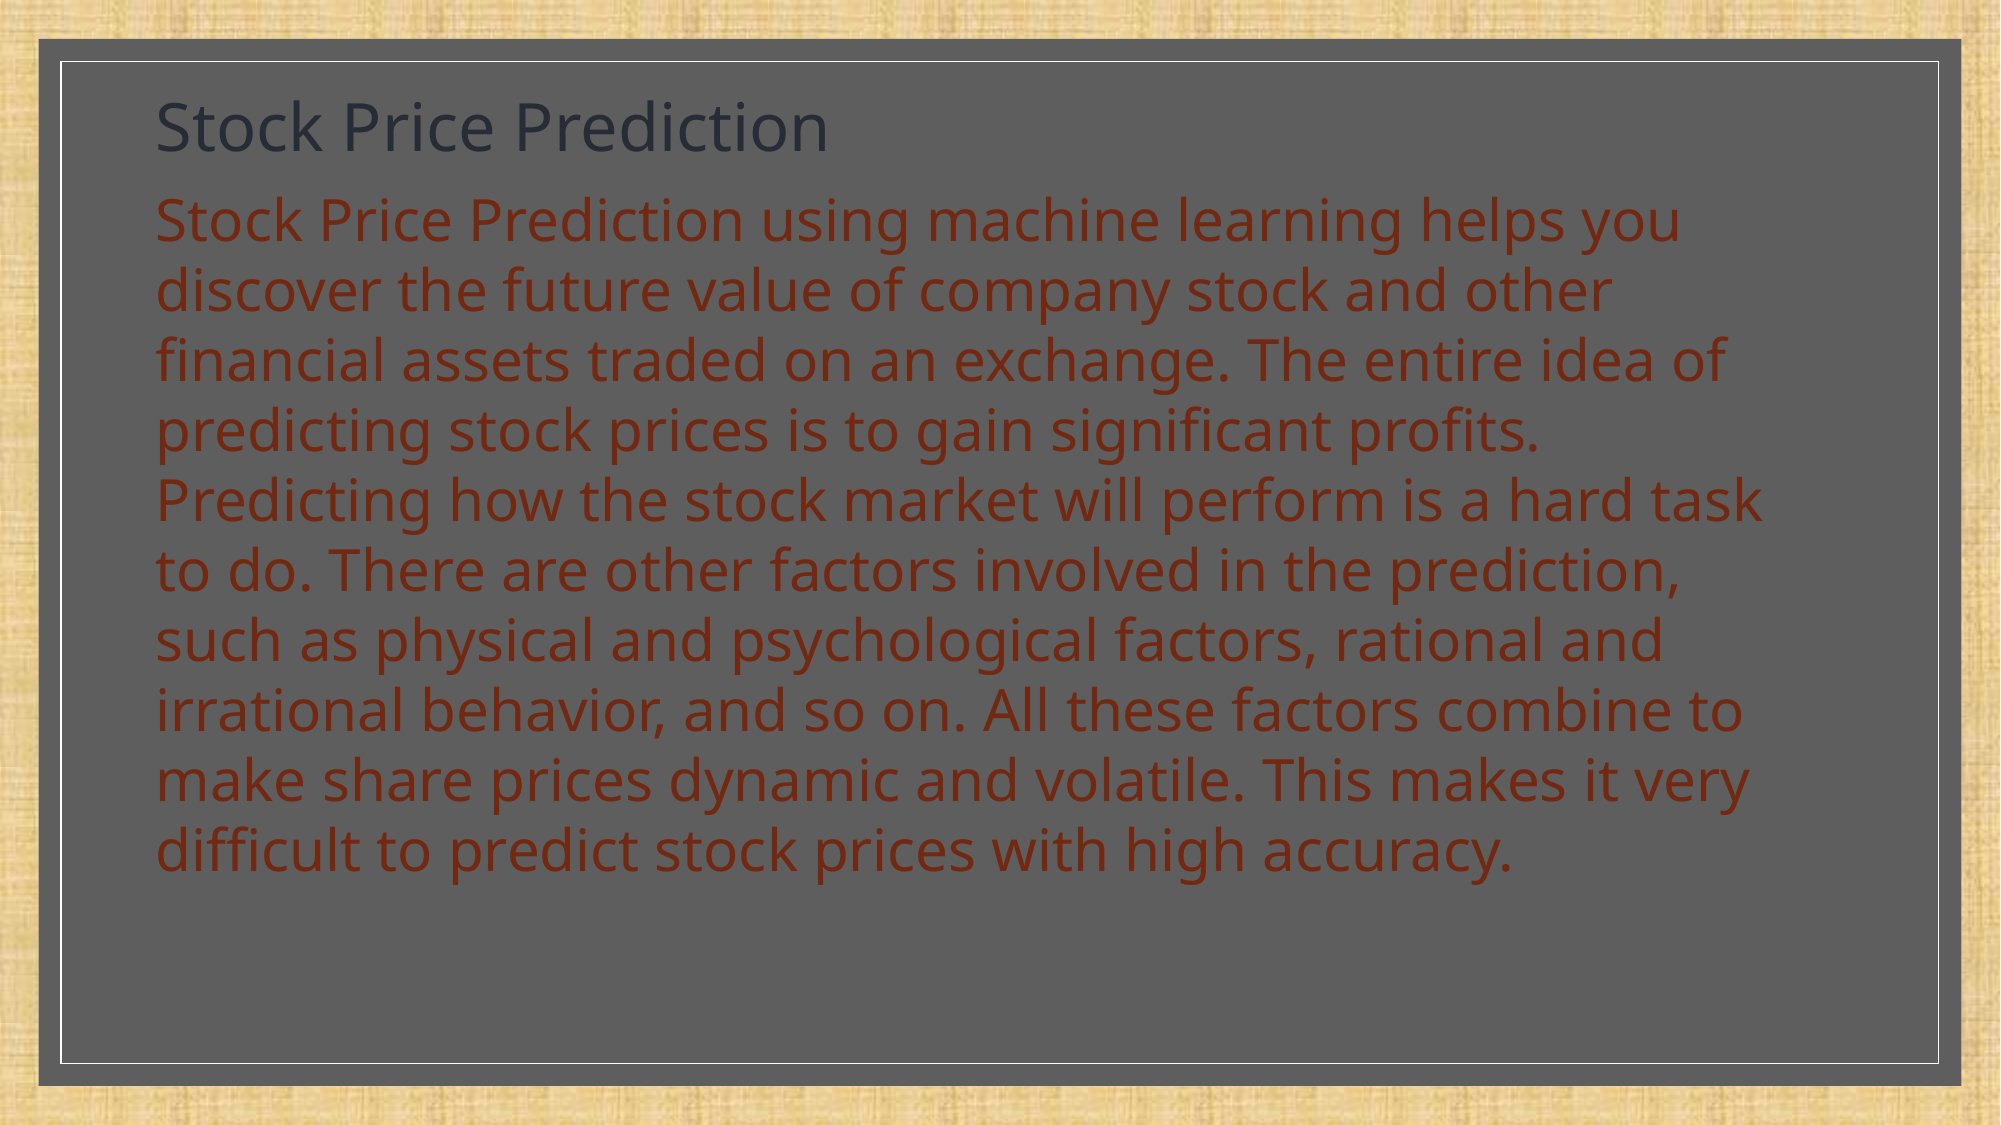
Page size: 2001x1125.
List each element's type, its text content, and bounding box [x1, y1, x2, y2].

picture [0, 0, 2001, 1125]
list Stock Price Prediction Stock Price Prediction using machine learning helps you discover the future value of company stock and other financial assets traded on an exchange. The entire idea of predicting stock prices is to gain significant profits. Predicting how the stock market will perform is a hard task to do. There are other factors involved in the prediction, such as physical and psychological factors, rational and irrational behavior, and so on. All these factors combine to make share prices dynamic and volatile. This makes it very difficult to predict stock prices with high accuracy. [140, 77, 1825, 990]
